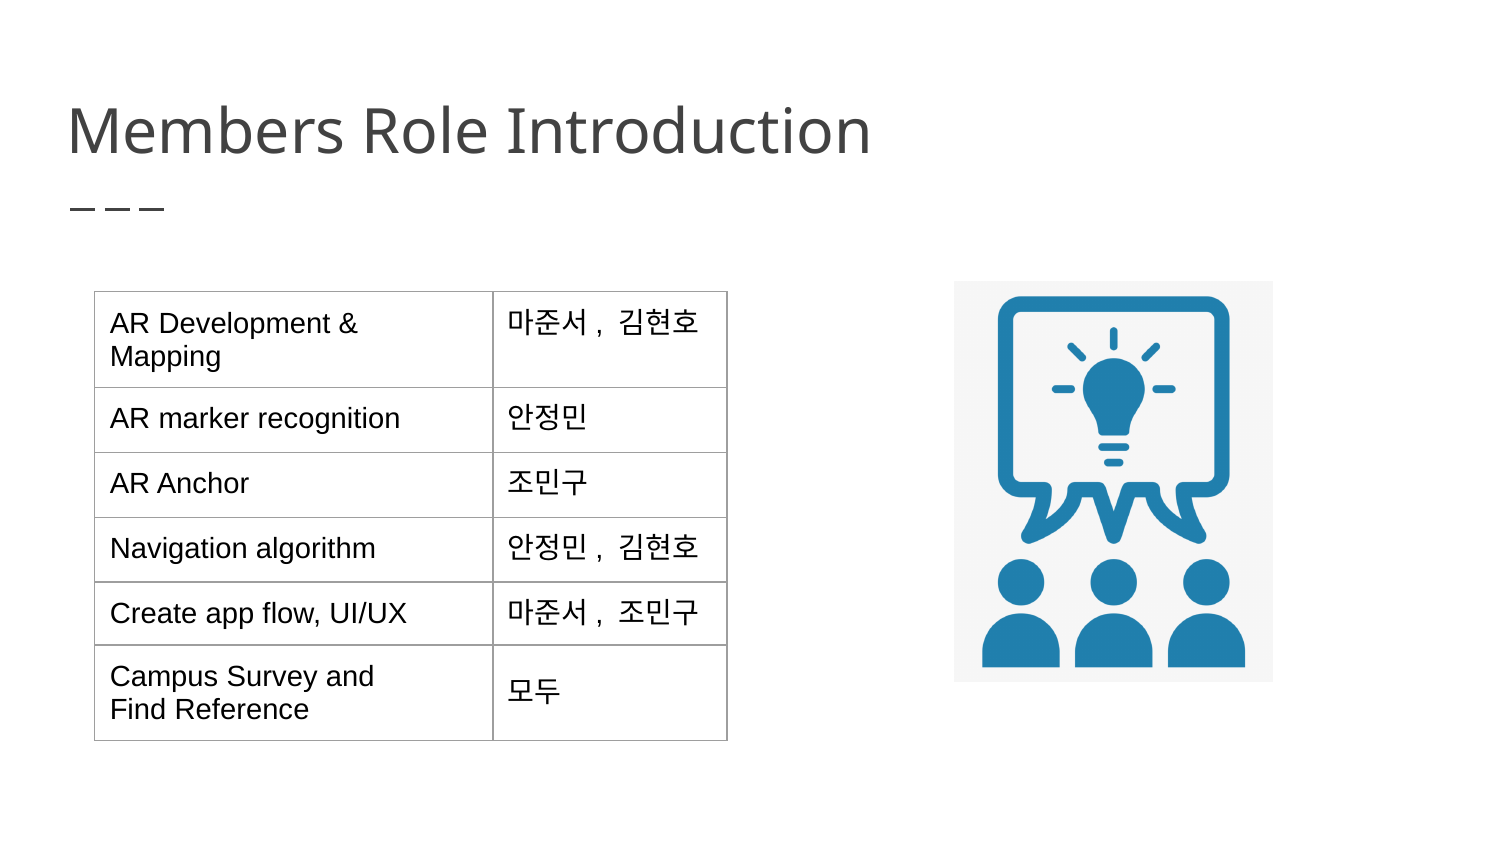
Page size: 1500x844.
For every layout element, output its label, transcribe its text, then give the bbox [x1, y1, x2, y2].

title Members Role Introduction [51, 61, 1449, 182]
table_cell Campus Survey and Find Reference [95, 646, 492, 740]
table_cell 안정민, 김현호 [494, 518, 726, 581]
table_cell AR marker recognition [95, 388, 492, 452]
table_cell Navigation algorithm [95, 518, 492, 581]
picture [954, 281, 1274, 682]
table_header AR Development & Mapping [95, 292, 492, 387]
table_cell 마준서, 조민구 [494, 583, 726, 644]
table_cell Create app flow, UI/UX [95, 583, 492, 644]
table_cell 모두 [494, 646, 726, 740]
table_header 마준서, 김현호 [494, 292, 726, 387]
table_cell 안정민 [494, 388, 726, 452]
table_cell 조민구 [494, 453, 726, 517]
table_cell AR Anchor [95, 453, 492, 517]
